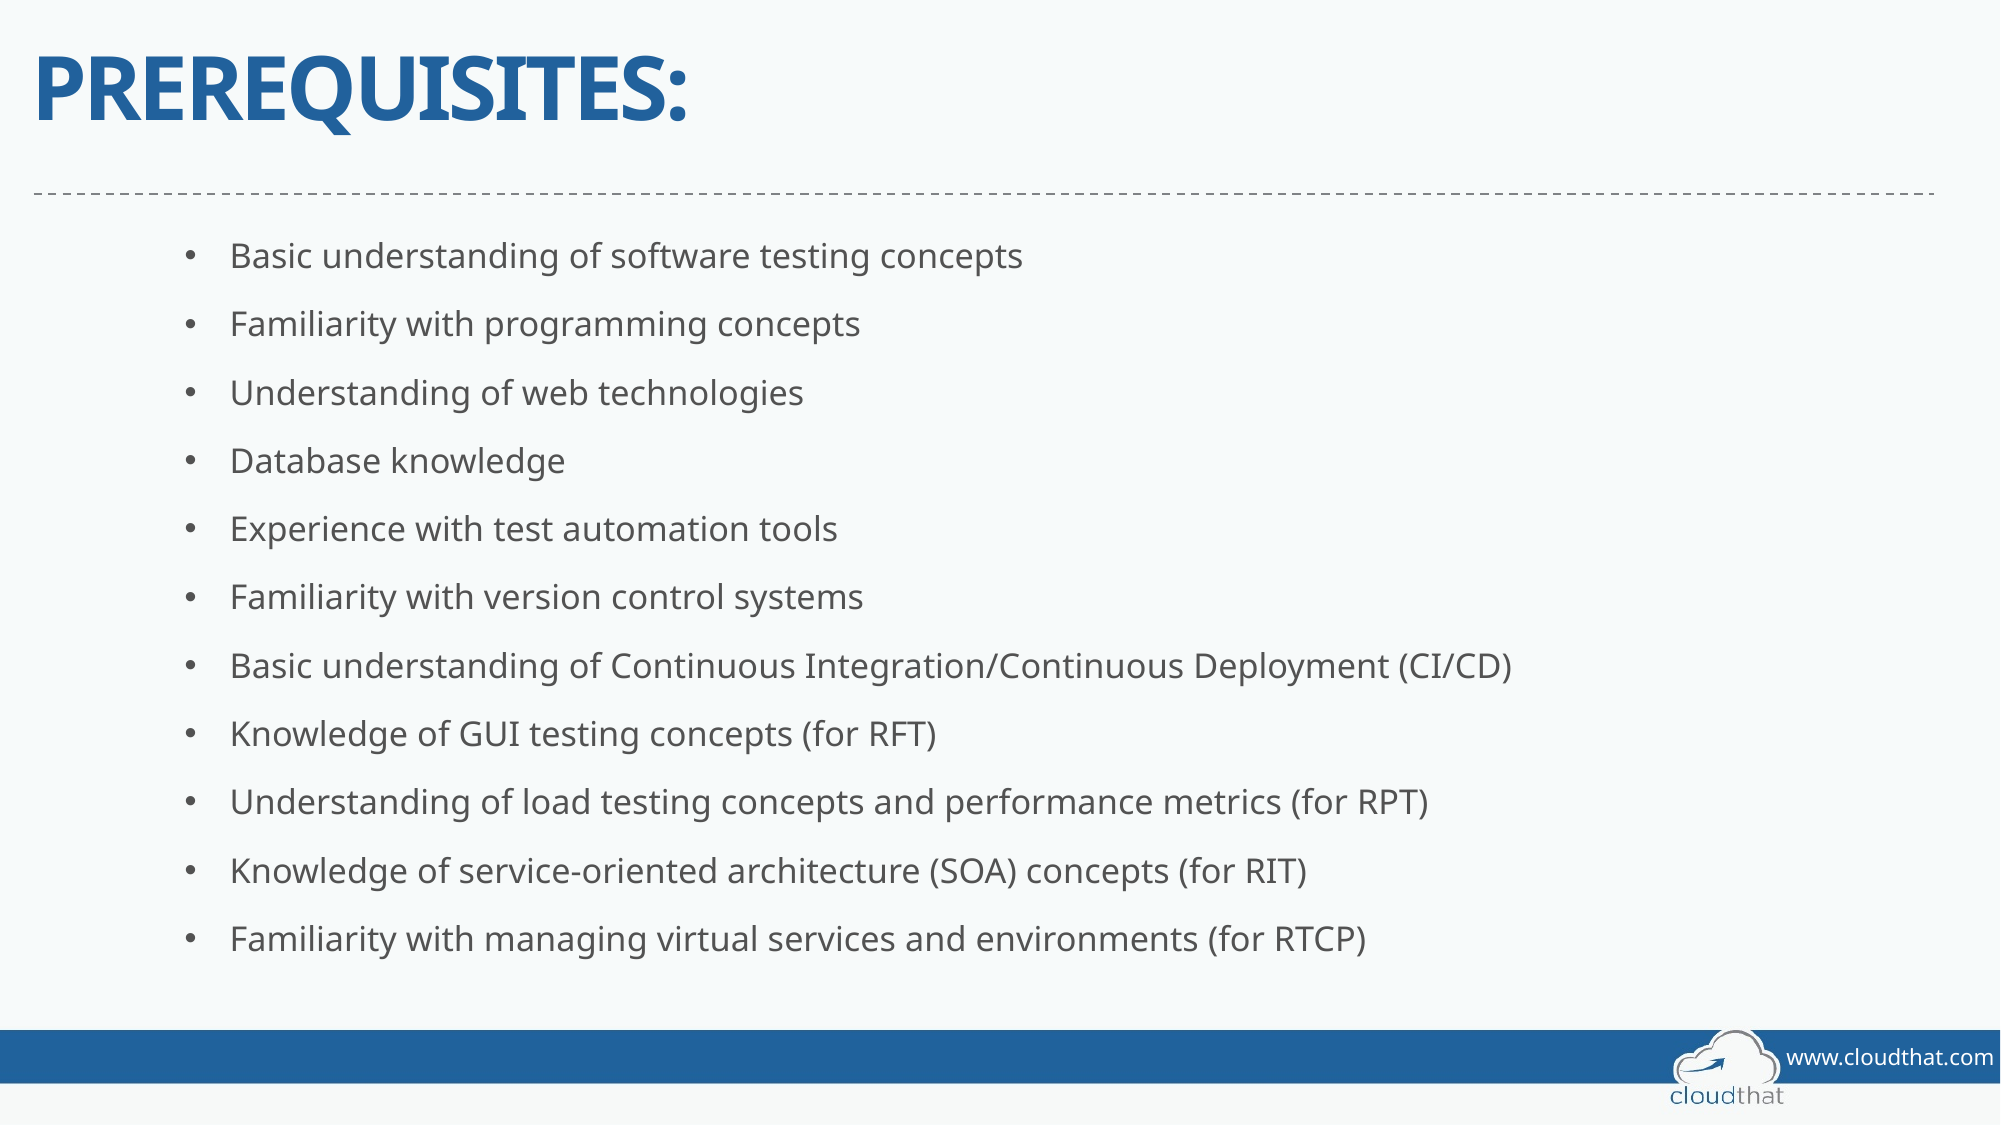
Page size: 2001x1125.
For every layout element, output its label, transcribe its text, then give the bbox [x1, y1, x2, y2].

title PREREQUISITES: [31, 30, 1935, 139]
picture [0, 1026, 2001, 1124]
list Basic understanding of software testing concepts Familiarity with programming concepts Understanding of web technologies Database knowledge Experience with test automation tools Familiarity with version control systems Basic understanding of Continuous Integration/Continuous Deployment (CI/CD) Knowledge of GUI testing concepts (for RFT) Understanding of load testing concepts and performance metrics (for RPT) Knowledge of service-oriented architecture (SOA) concepts (for RIT) Familiarity with managing virtual services and environments (for RTCP) [169, 206, 1697, 971]
